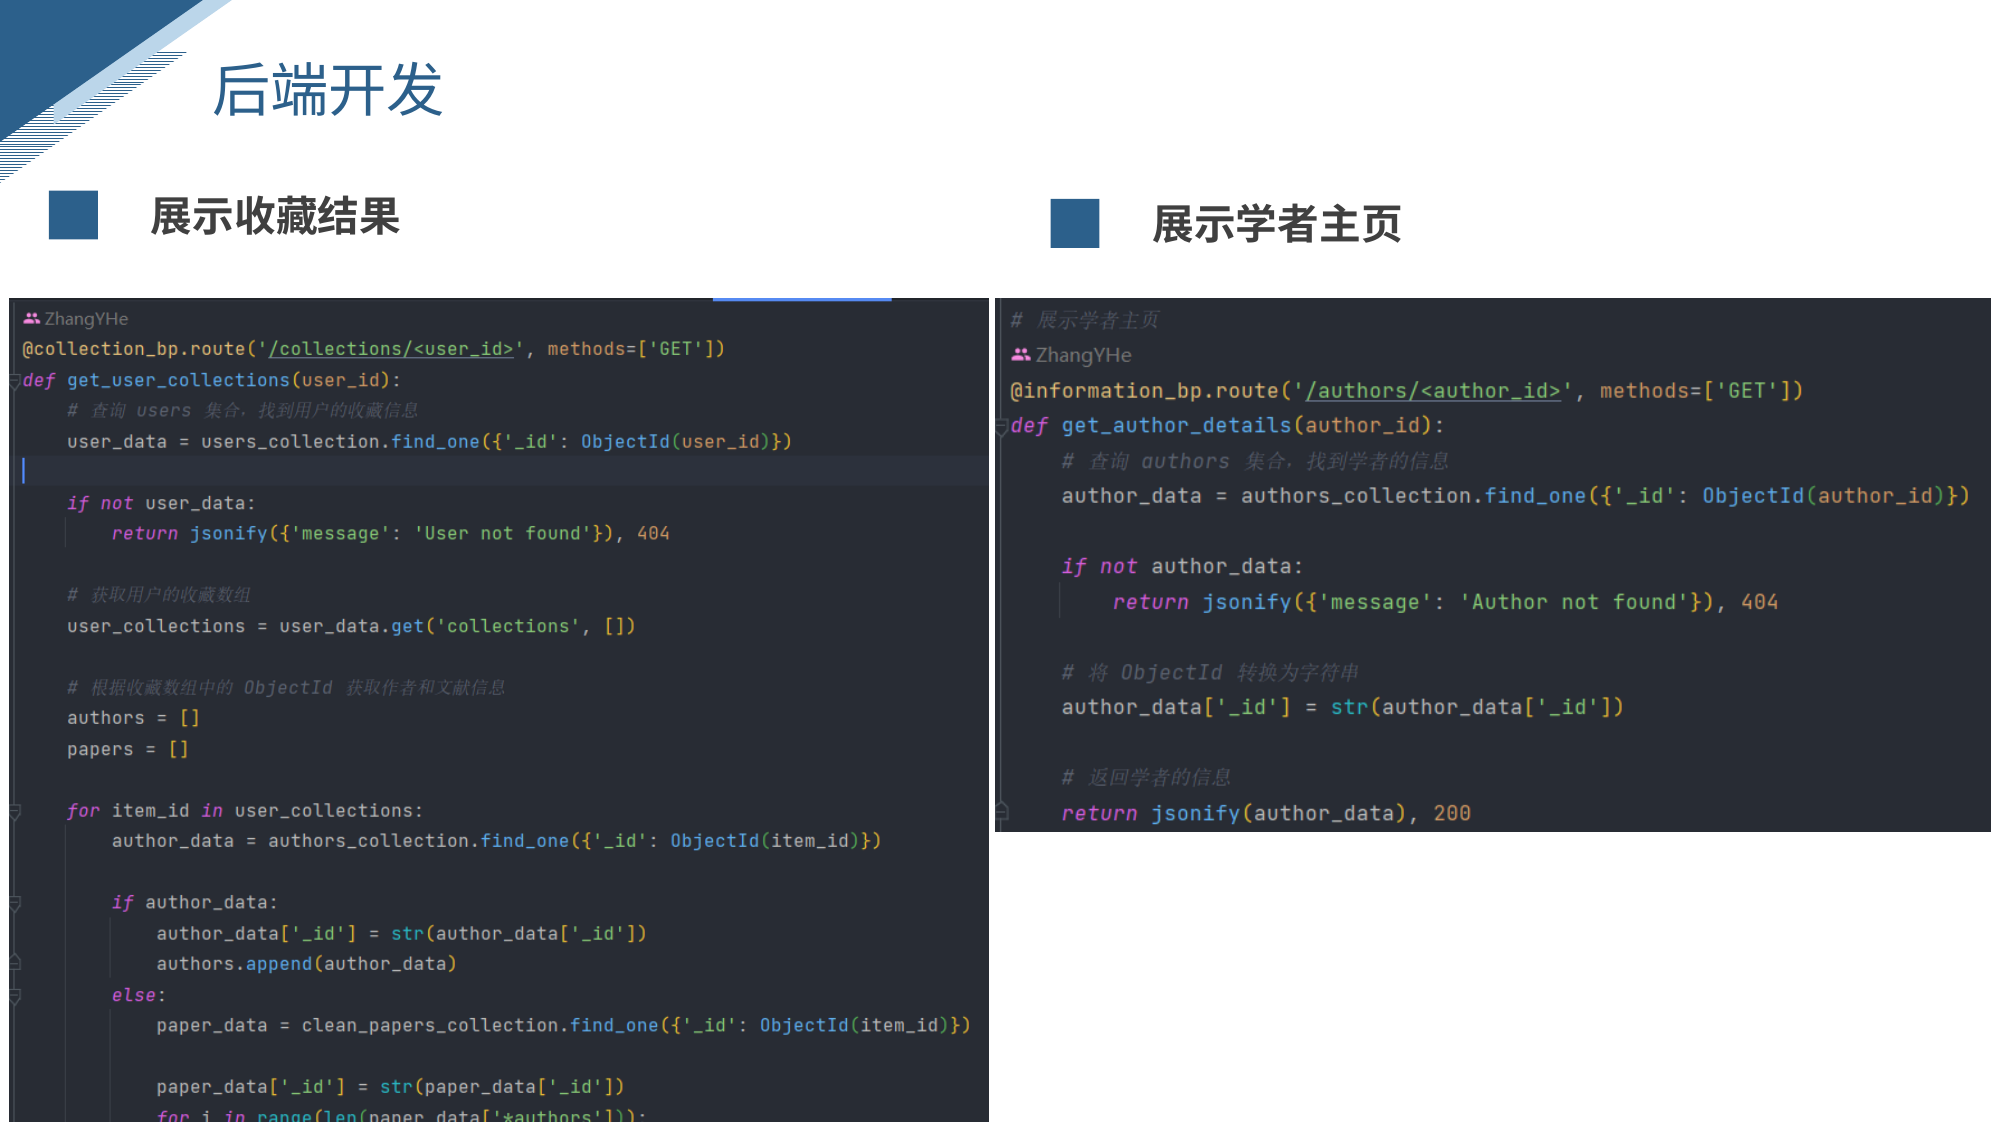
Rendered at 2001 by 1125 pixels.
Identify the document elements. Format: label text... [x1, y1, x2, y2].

text_box [48, 190, 99, 241]
text_box [1049, 198, 1100, 249]
text_box 展示学者主页 [1137, 190, 1864, 256]
text_box 展示收藏结果 [136, 182, 863, 247]
text_box 后端开发 [197, 46, 755, 131]
picture [9, 298, 989, 1122]
picture [995, 298, 1991, 833]
